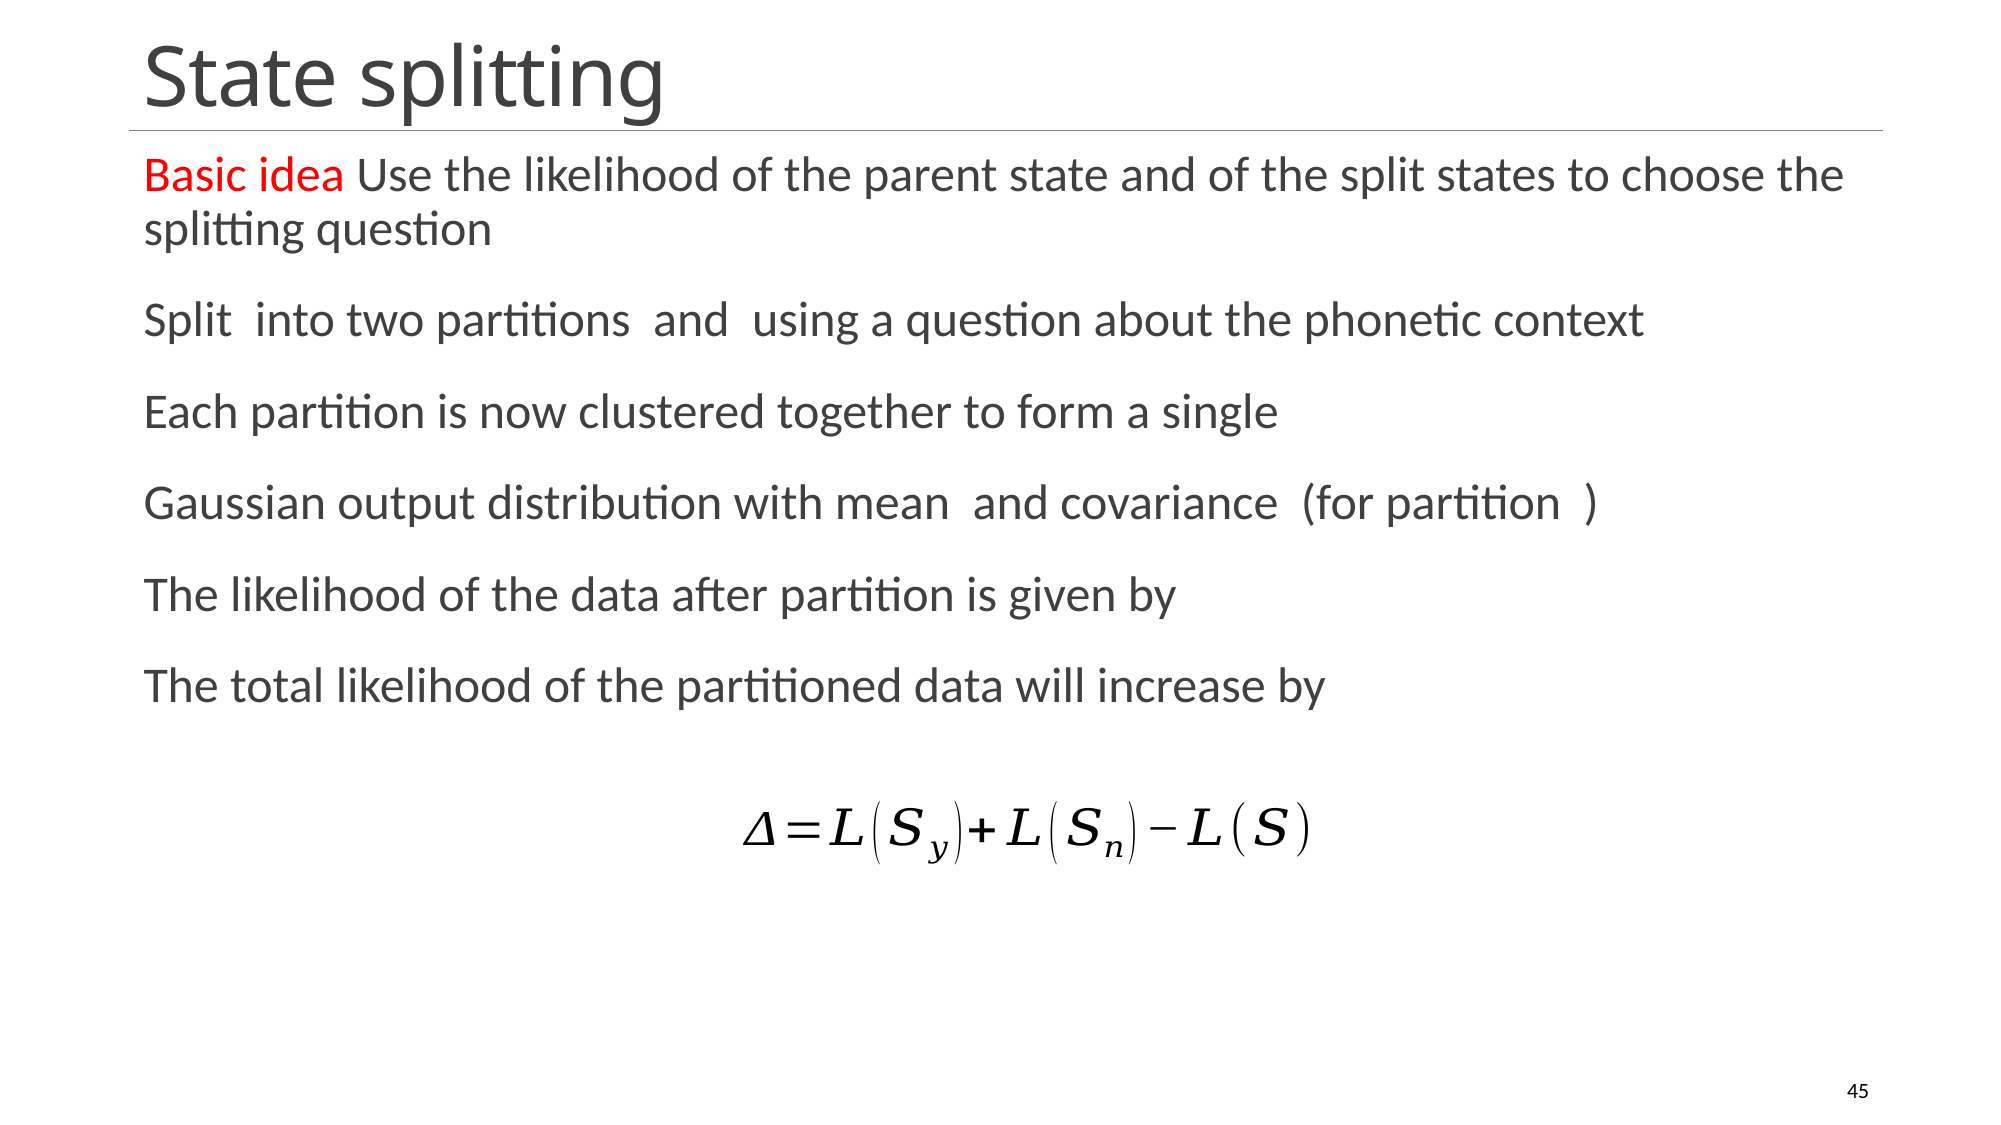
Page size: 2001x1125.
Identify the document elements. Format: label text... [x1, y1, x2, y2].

title State splitting [128, 19, 1883, 131]
slide_number 45 [1668, 1059, 1885, 1120]
